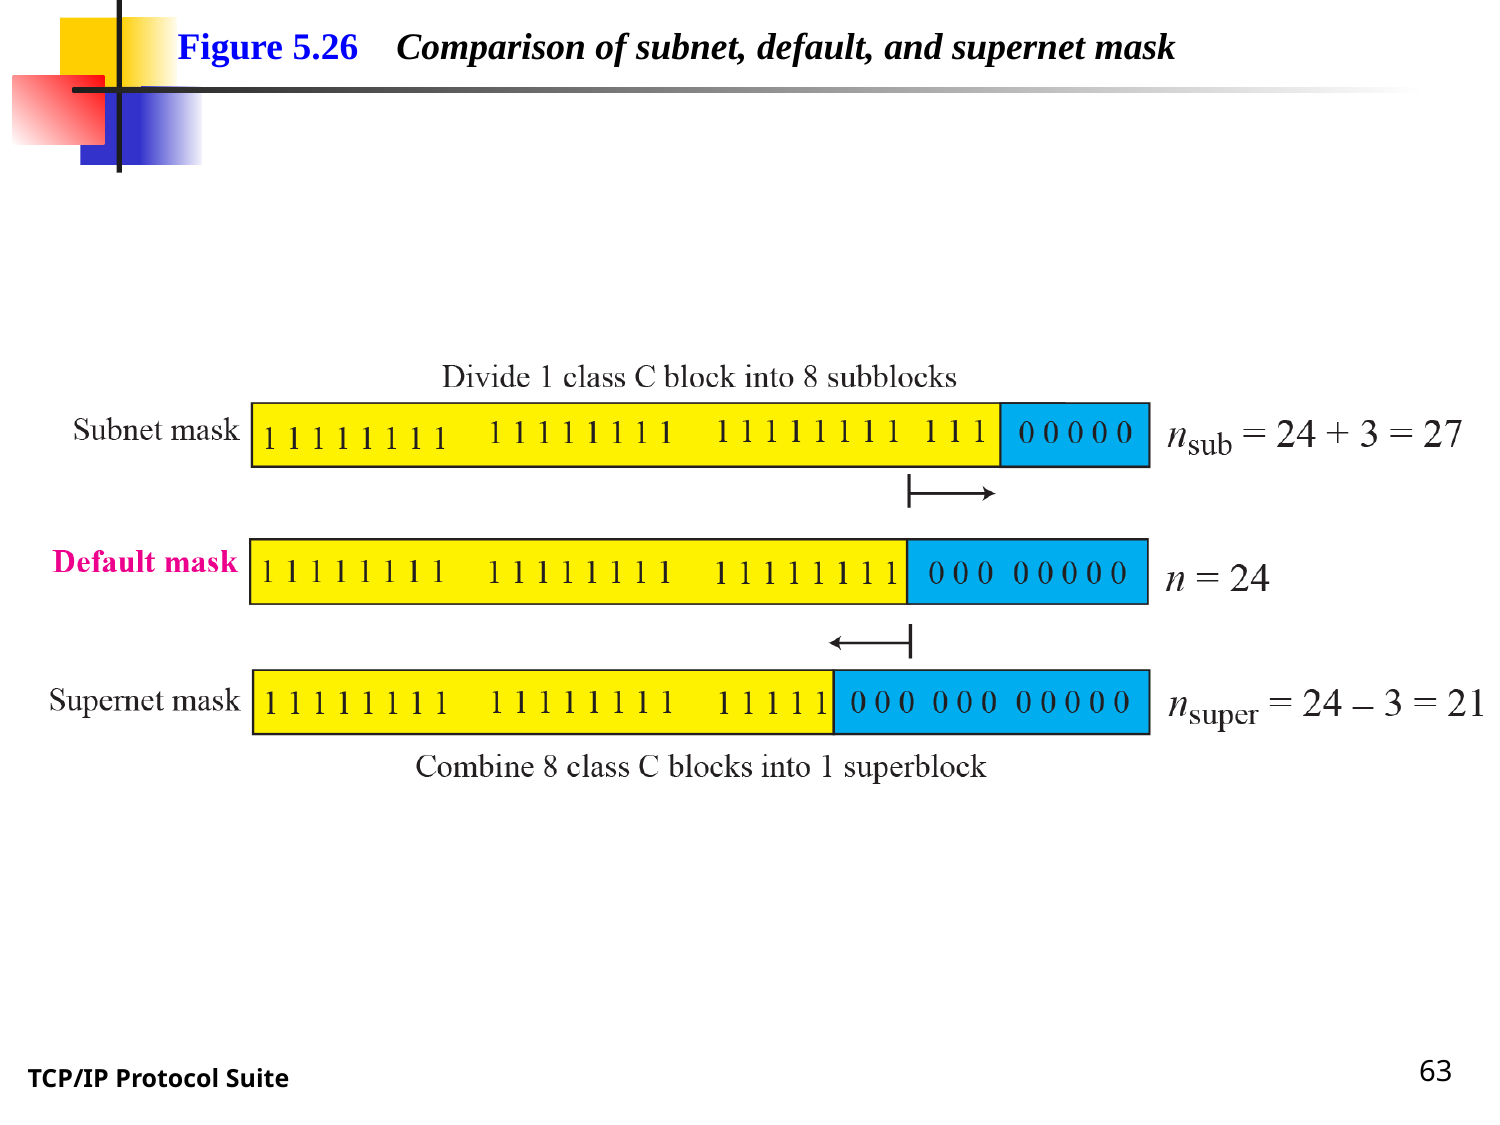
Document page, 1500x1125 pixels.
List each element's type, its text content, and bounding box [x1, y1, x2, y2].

text_box Figure 5.26 Comparison of subnet, default, and supernet mask [162, 14, 1413, 75]
text_box [12, 75, 105, 145]
text_box [116, 93, 122, 173]
text_box TCP/IP Protocol Suite [12, 1024, 488, 1100]
picture [52, 538, 1270, 605]
text_box [60, 17, 116, 86]
text_box [141, 93, 202, 165]
text_box [116, 0, 122, 87]
text_box [122, 93, 141, 165]
picture [47, 624, 1488, 787]
picture [72, 360, 1465, 509]
text_box ‹#› [1155, 1024, 1468, 1100]
text_box [122, 17, 177, 86]
text_box [80, 93, 116, 165]
text_box [72, 87, 1423, 93]
